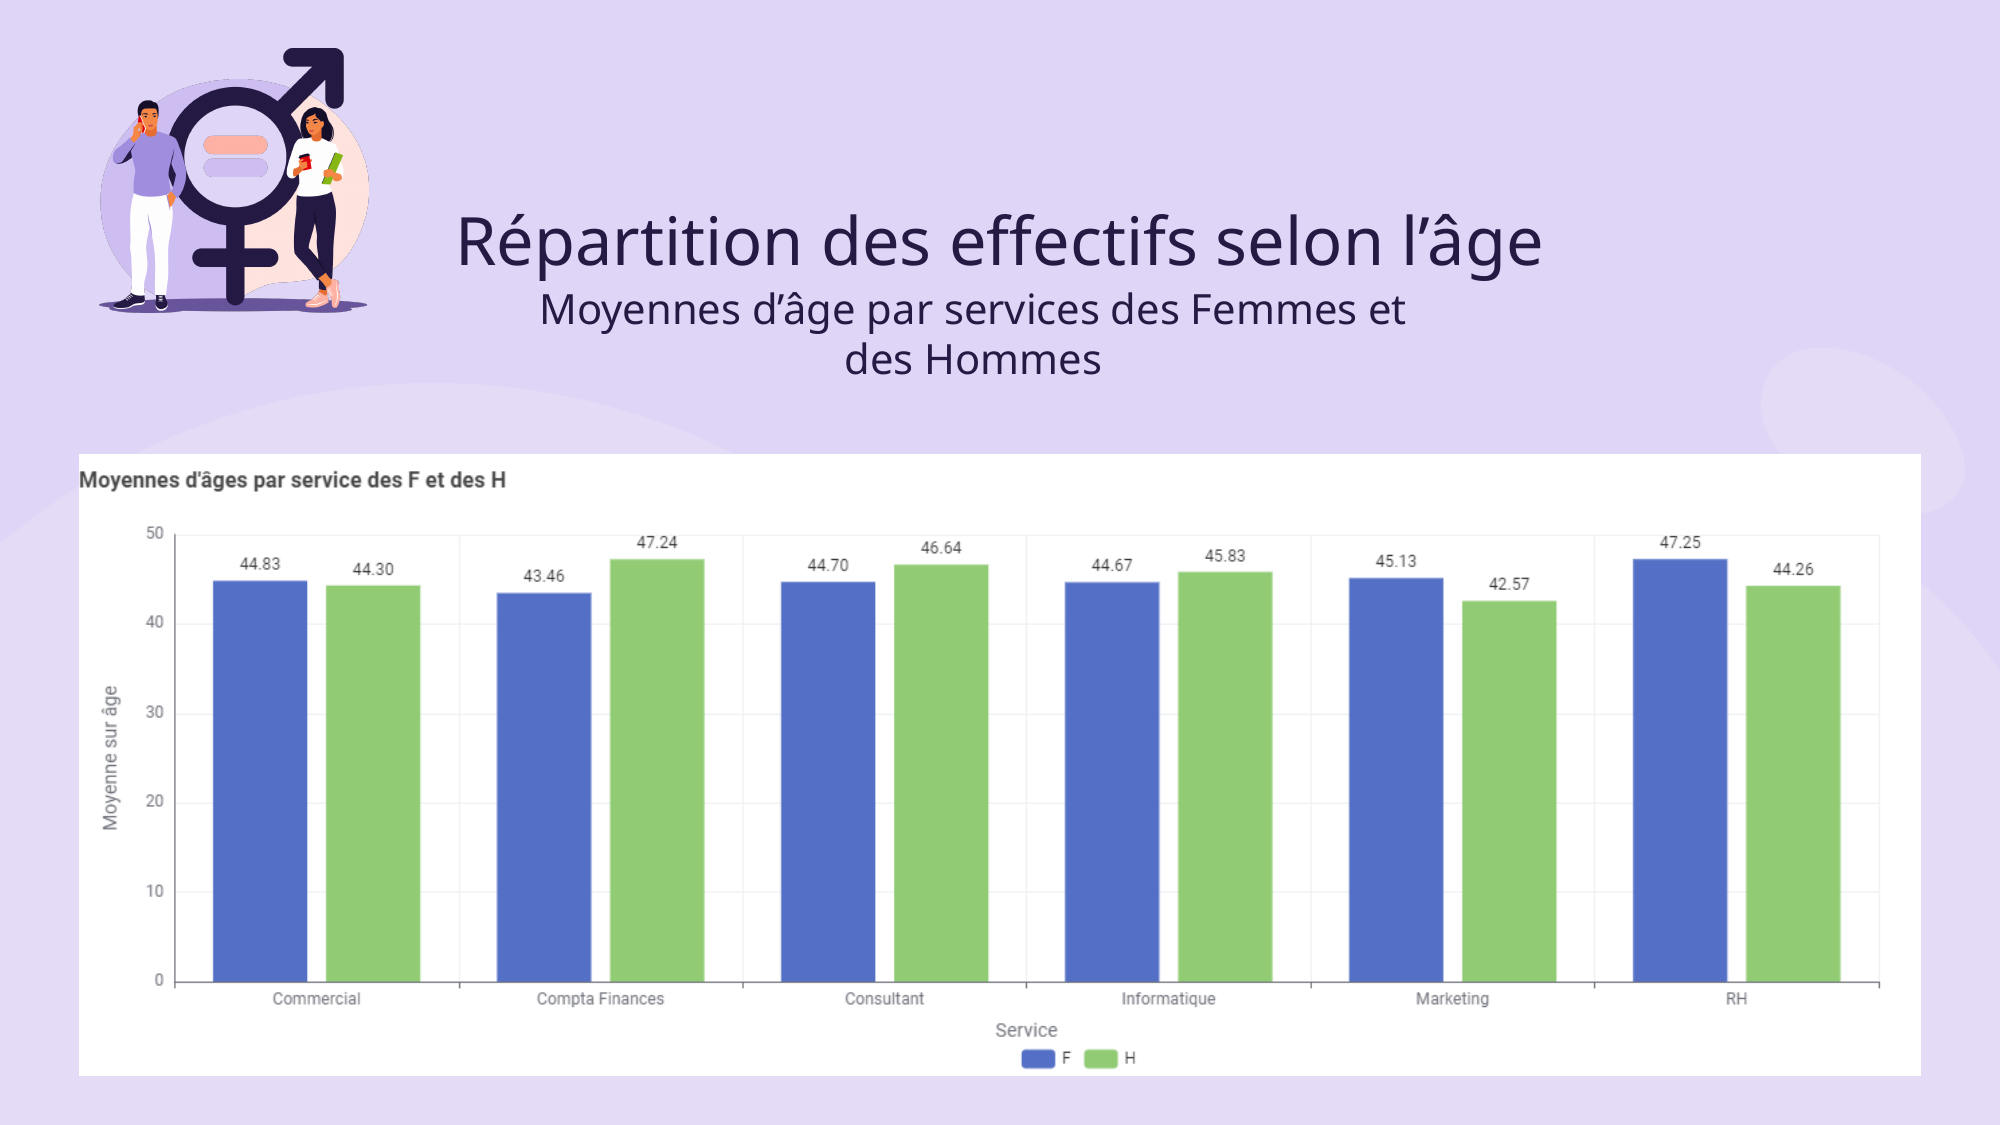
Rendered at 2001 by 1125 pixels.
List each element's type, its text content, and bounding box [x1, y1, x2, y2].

text_box Moyennes d’âge par services des Femmes et des Hommes [507, 275, 1439, 391]
text_box Répartition des effectifs selon l’âge [439, 191, 1561, 286]
picture [0, 0, 2000, 1125]
